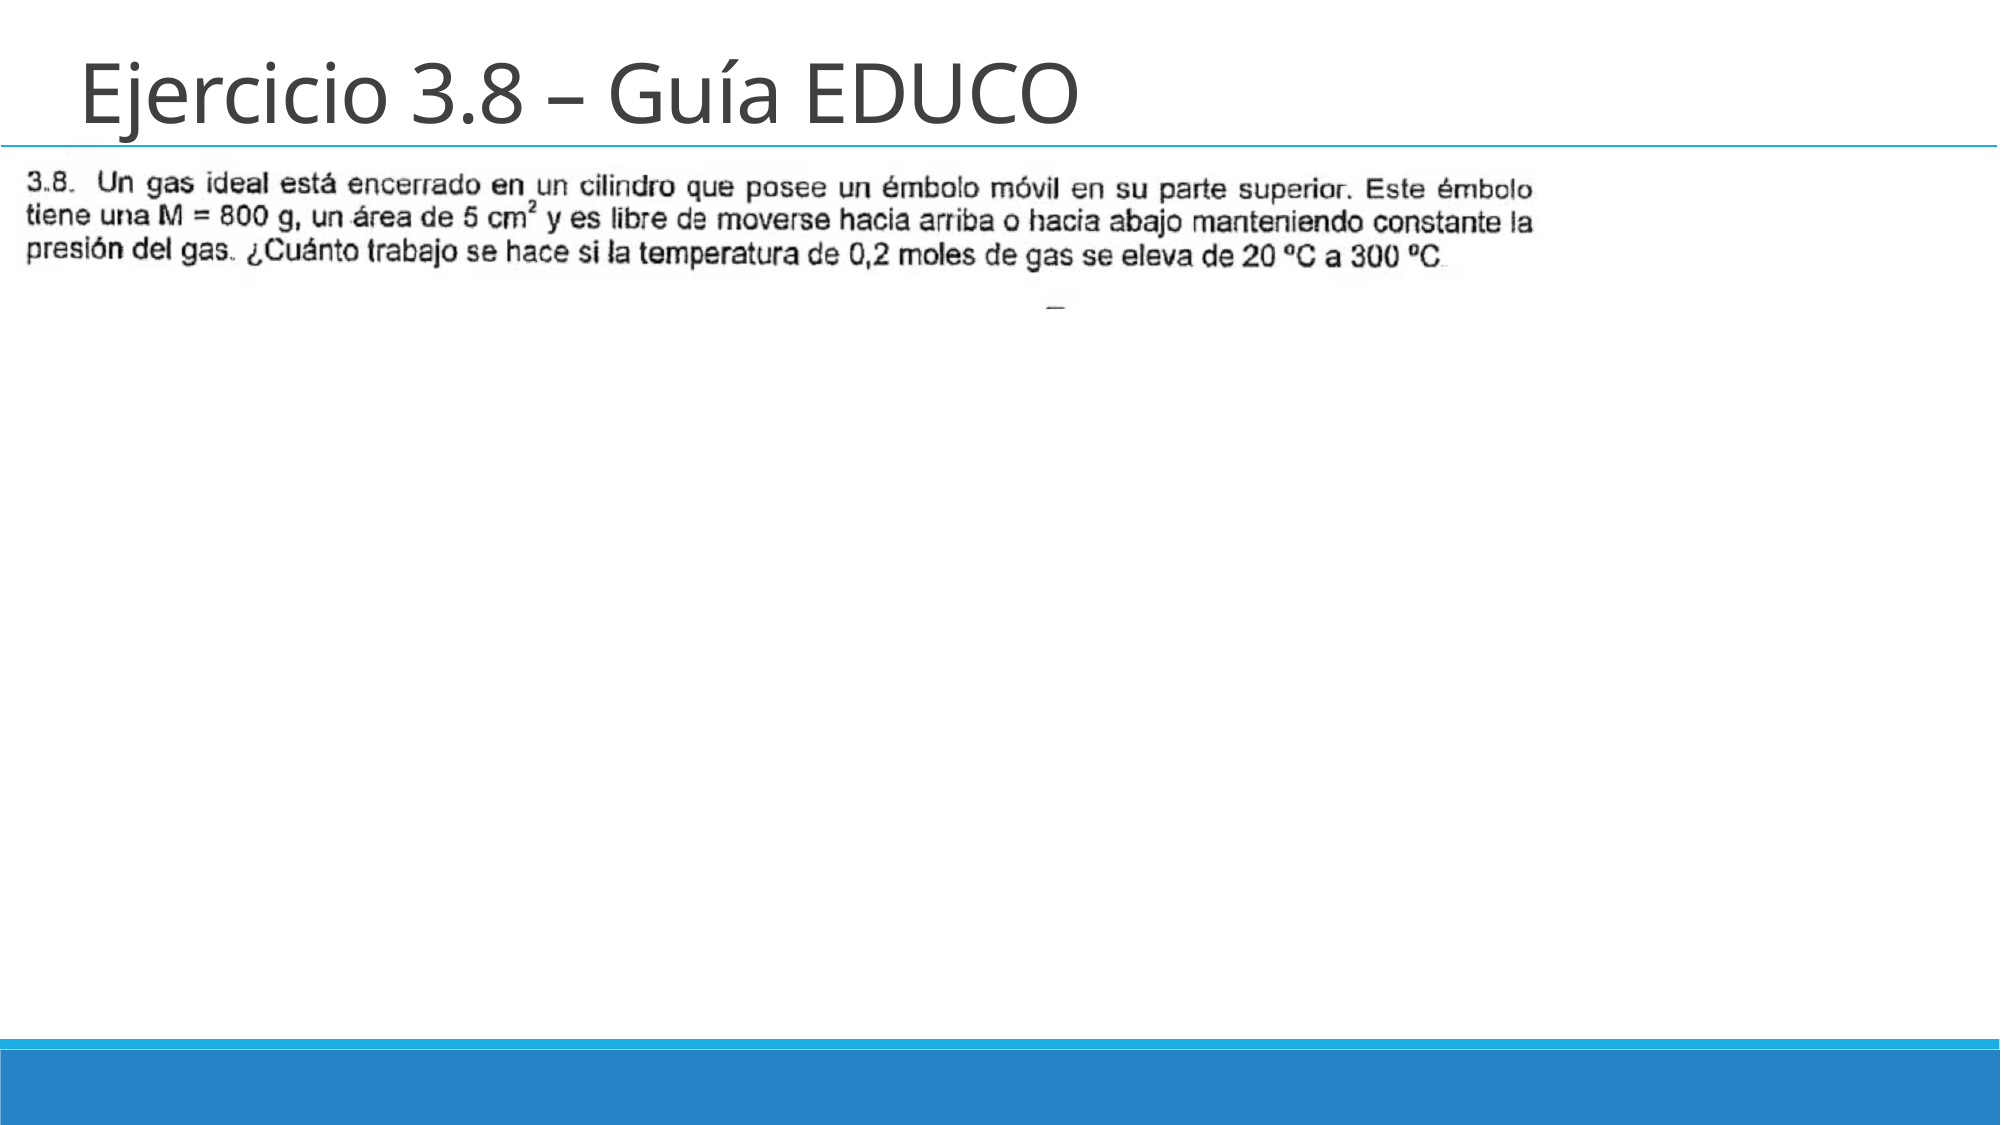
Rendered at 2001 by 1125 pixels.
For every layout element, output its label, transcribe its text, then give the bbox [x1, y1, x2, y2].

text_box Ejercicio 3.8 – Guía EDUCO [63, 27, 1302, 122]
picture [13, 147, 1555, 326]
picture [13, 114, 1555, 145]
